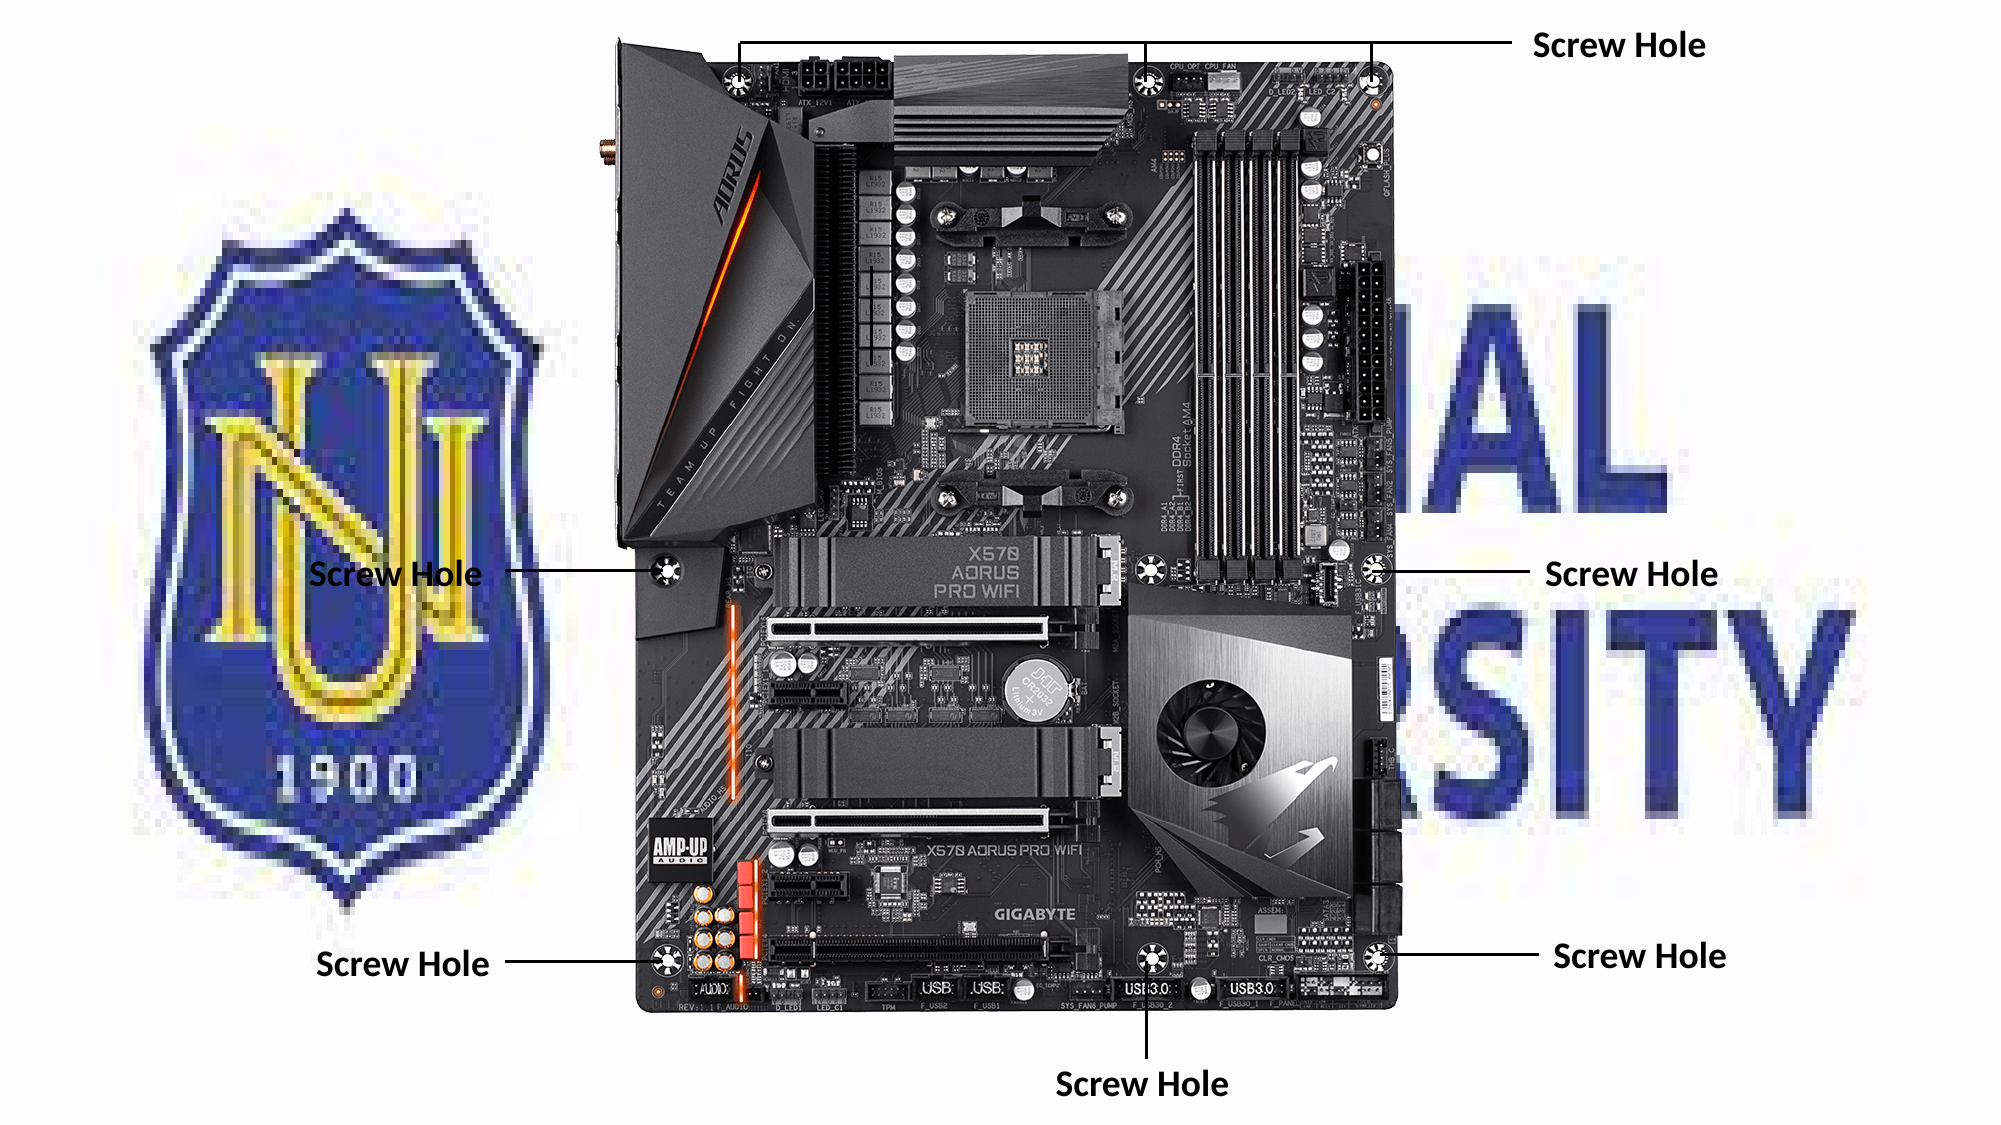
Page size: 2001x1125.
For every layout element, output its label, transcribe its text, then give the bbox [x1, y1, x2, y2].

text_box Screw Hole [1530, 541, 1740, 602]
text_box Screw Hole [1538, 923, 1749, 984]
picture [0, 0, 2000, 1125]
text_box Screw Hole [1040, 1051, 1251, 1112]
text_box Screw Hole [1518, 12, 1728, 73]
text_box Screw Hole [294, 541, 505, 602]
text_box Screw Hole [301, 931, 505, 991]
